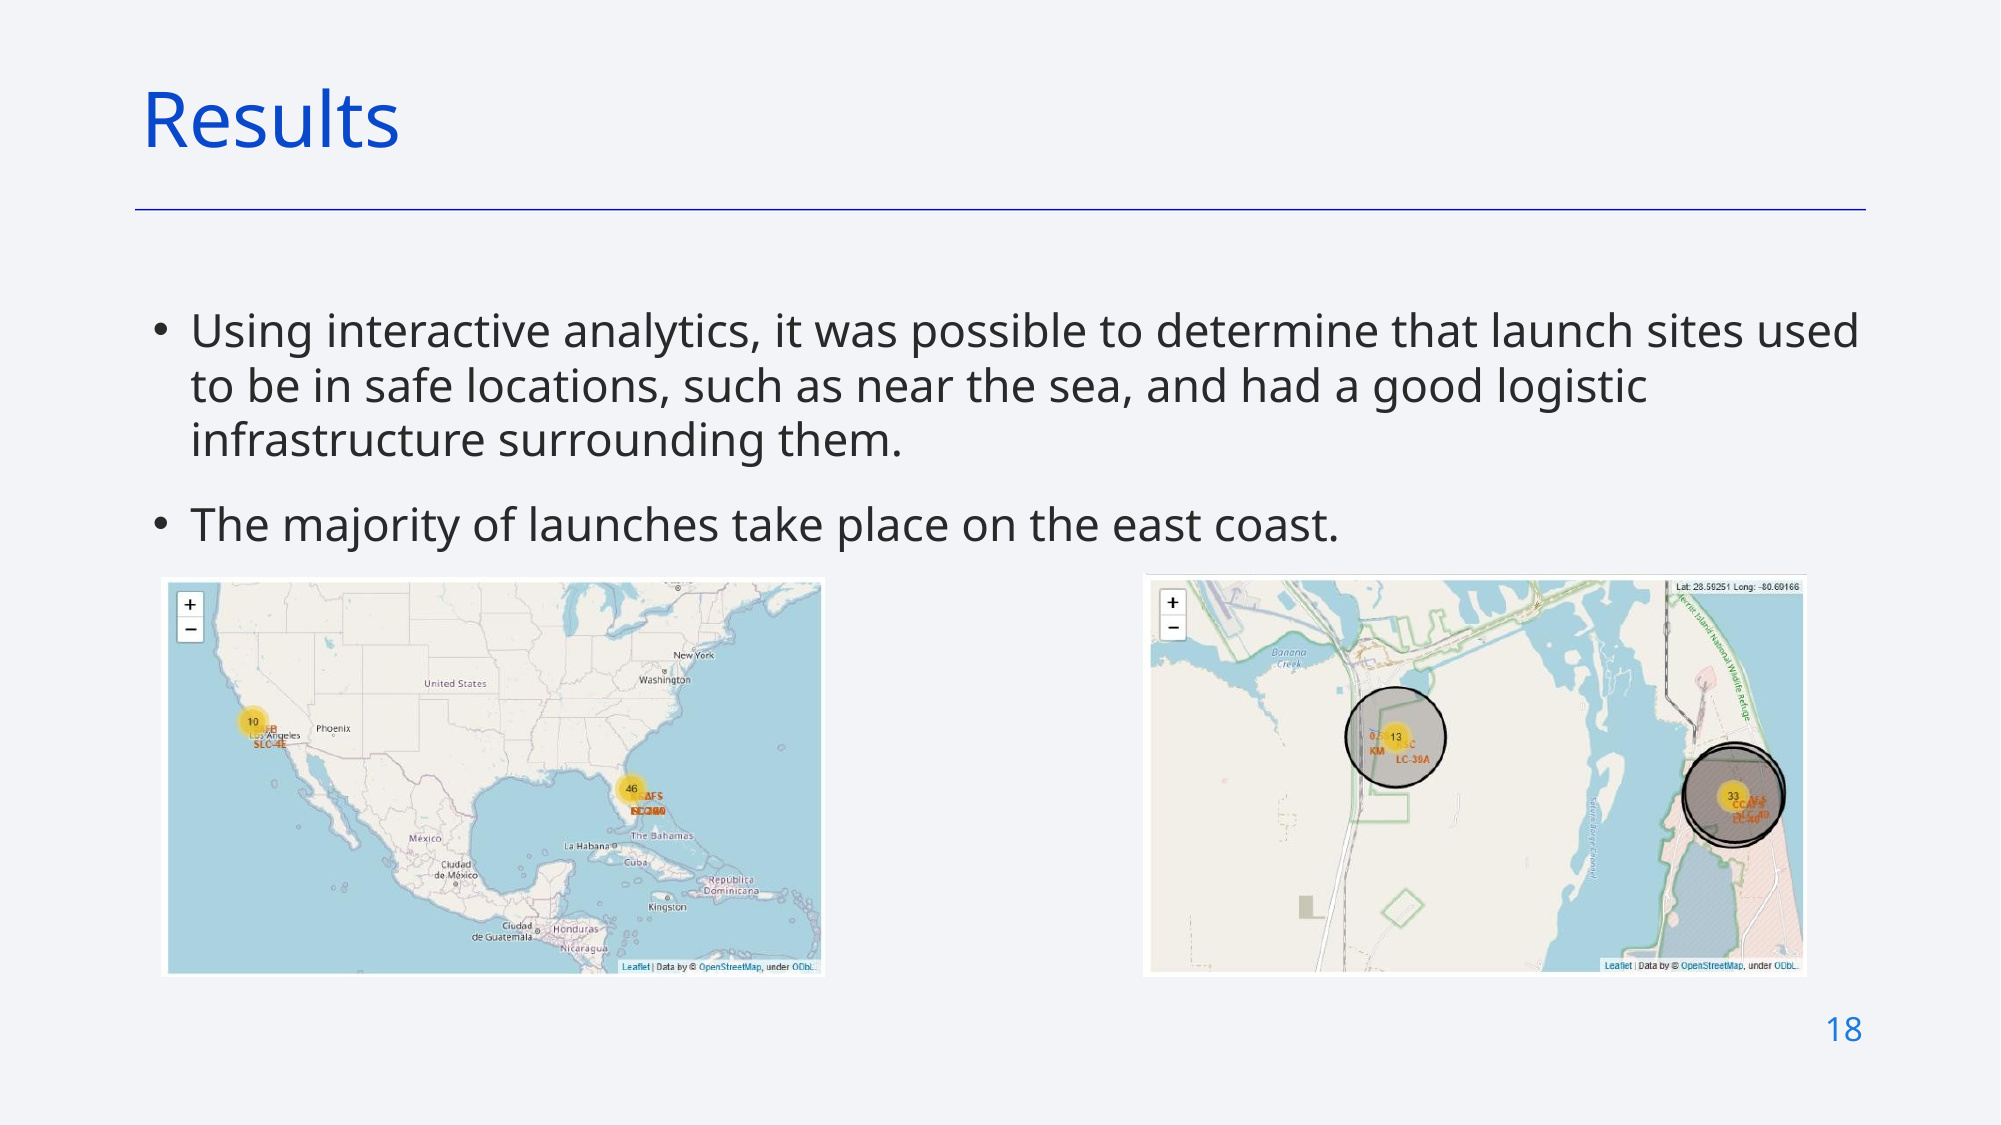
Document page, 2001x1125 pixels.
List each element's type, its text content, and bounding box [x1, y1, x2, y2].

slide_number ‹#› [1818, 1001, 1872, 1125]
picture [0, 0, 2000, 1125]
title Results [139, 68, 476, 259]
text_box Using interactive analytics, it was possible to determine that launch sites used to be in safe locations, such as near the sea, and had a good logistic infrastructure surrounding them. The majority of launches take place on the east coast. [150, 299, 1904, 551]
